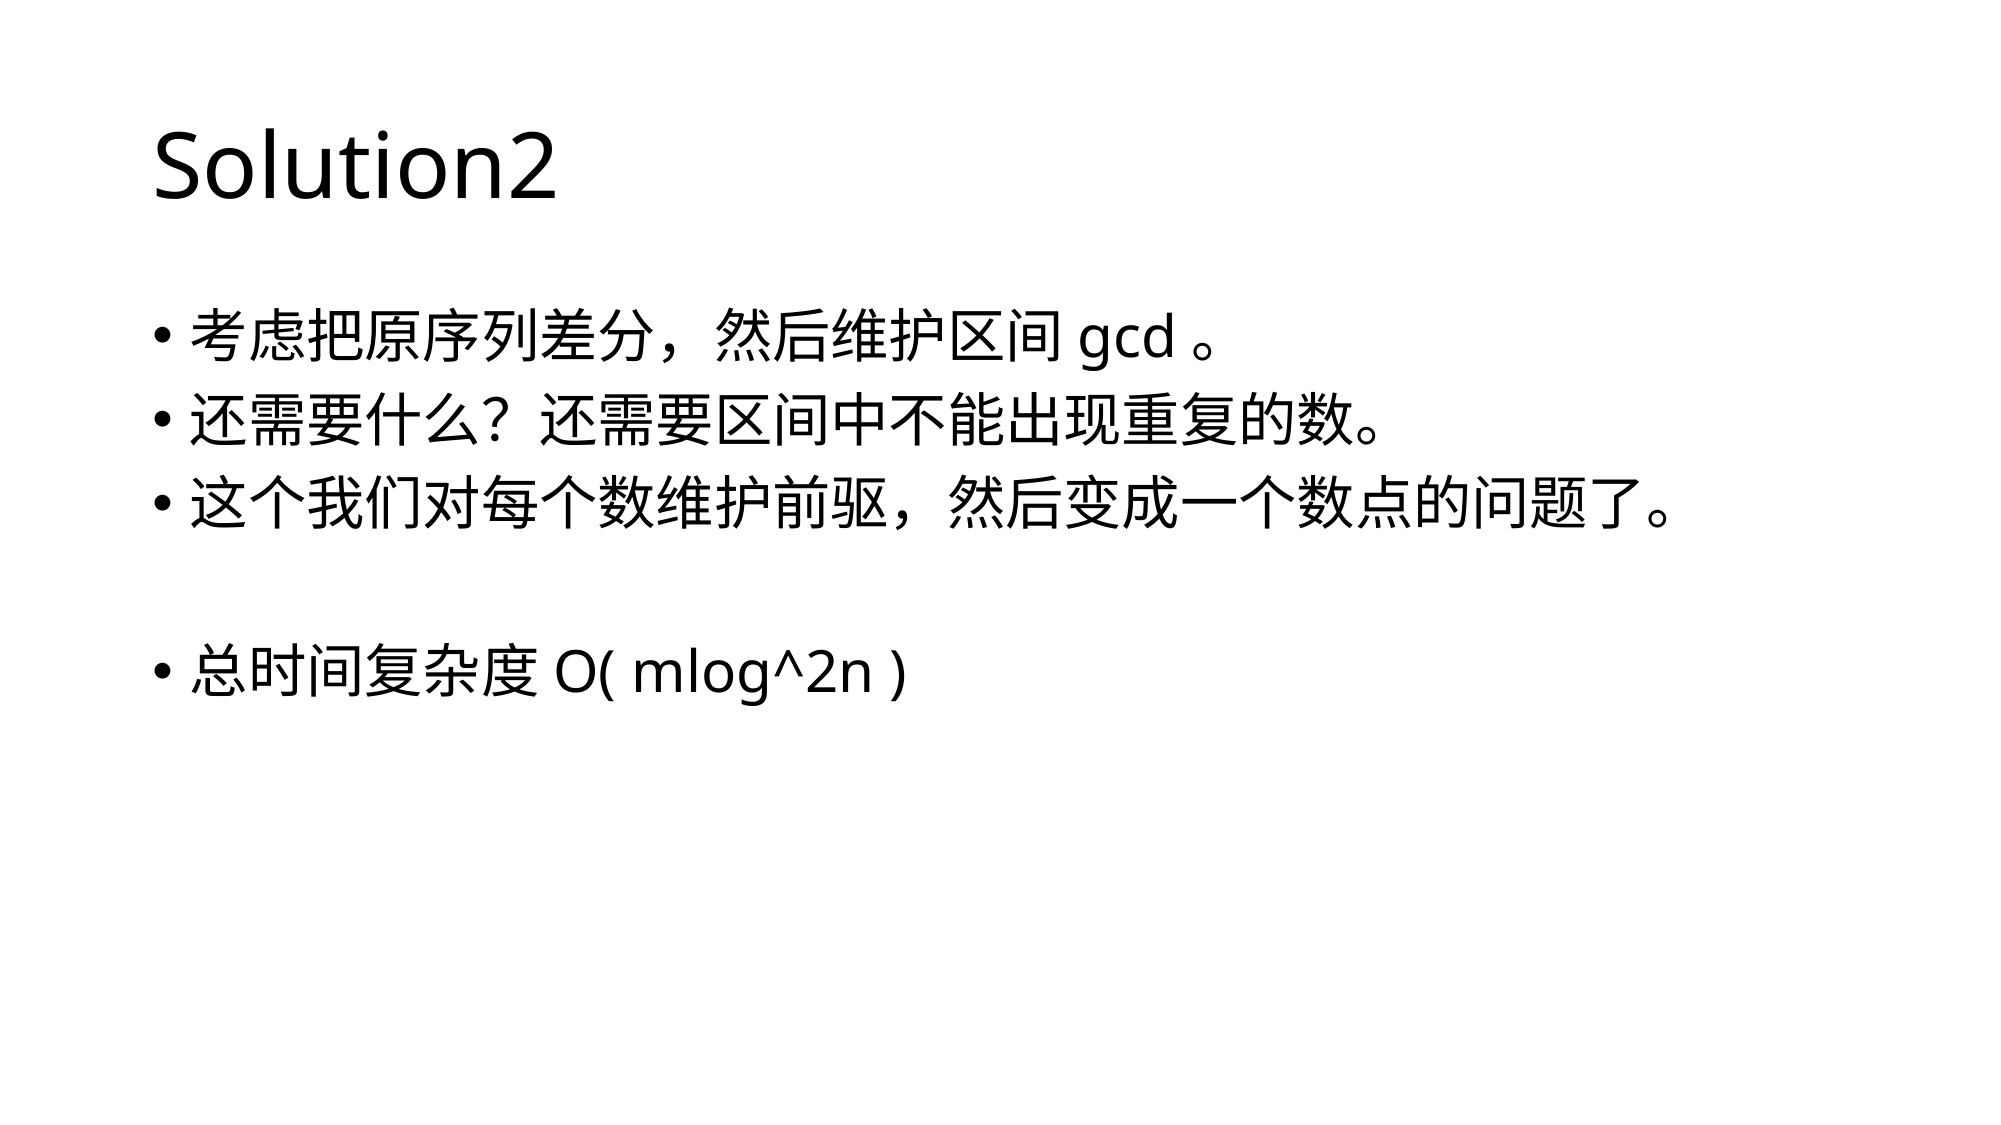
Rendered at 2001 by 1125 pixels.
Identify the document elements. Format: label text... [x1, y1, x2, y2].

title Solution2 [137, 59, 1863, 278]
list 考虑把原序列差分，然后维护区间gcd。 还需要什么？还需要区间中不能出现重复的数。 这个我们对每个数维护前驱，然后变成一个数点的问题了。 总时间复杂度O( mlog^2n ) [137, 299, 1863, 1014]
